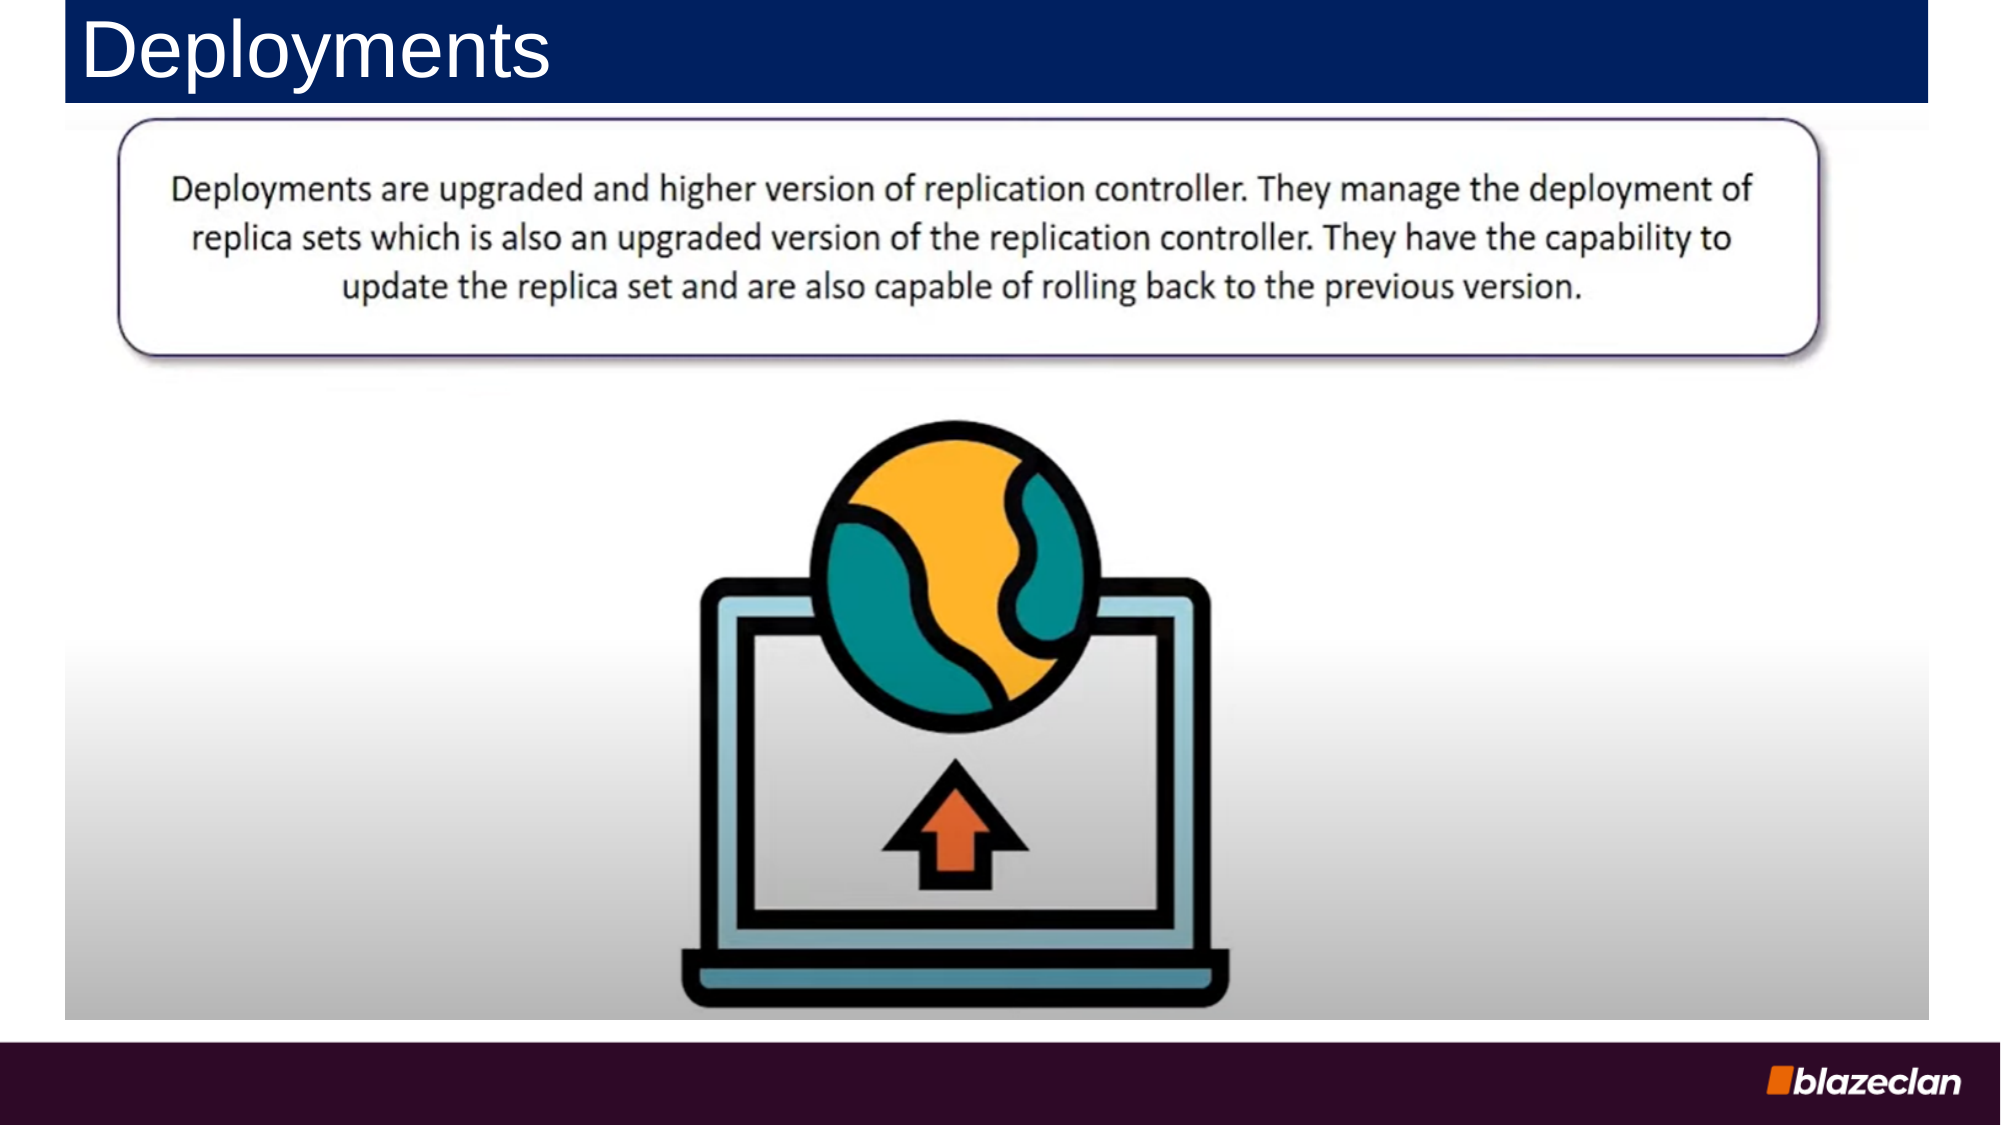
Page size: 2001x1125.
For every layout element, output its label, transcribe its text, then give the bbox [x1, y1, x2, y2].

picture [0, 0, 2001, 1125]
title Deployments [65, 0, 1929, 102]
